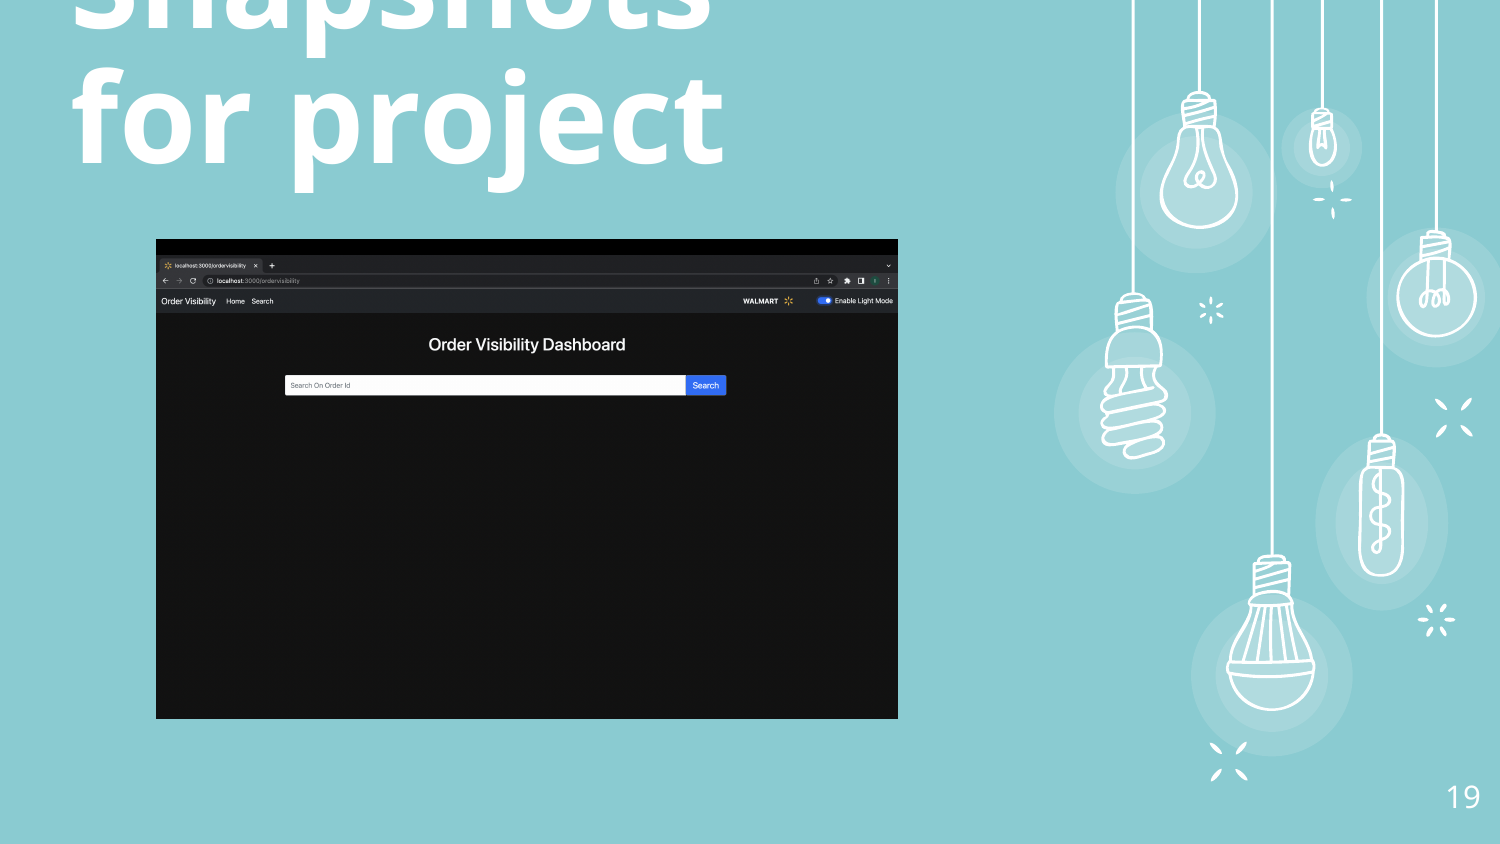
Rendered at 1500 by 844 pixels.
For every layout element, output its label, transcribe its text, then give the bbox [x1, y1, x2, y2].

picture [155, 238, 899, 719]
slide_number 19 [1426, 766, 1482, 832]
title Snapshots for project [70, 0, 898, 191]
